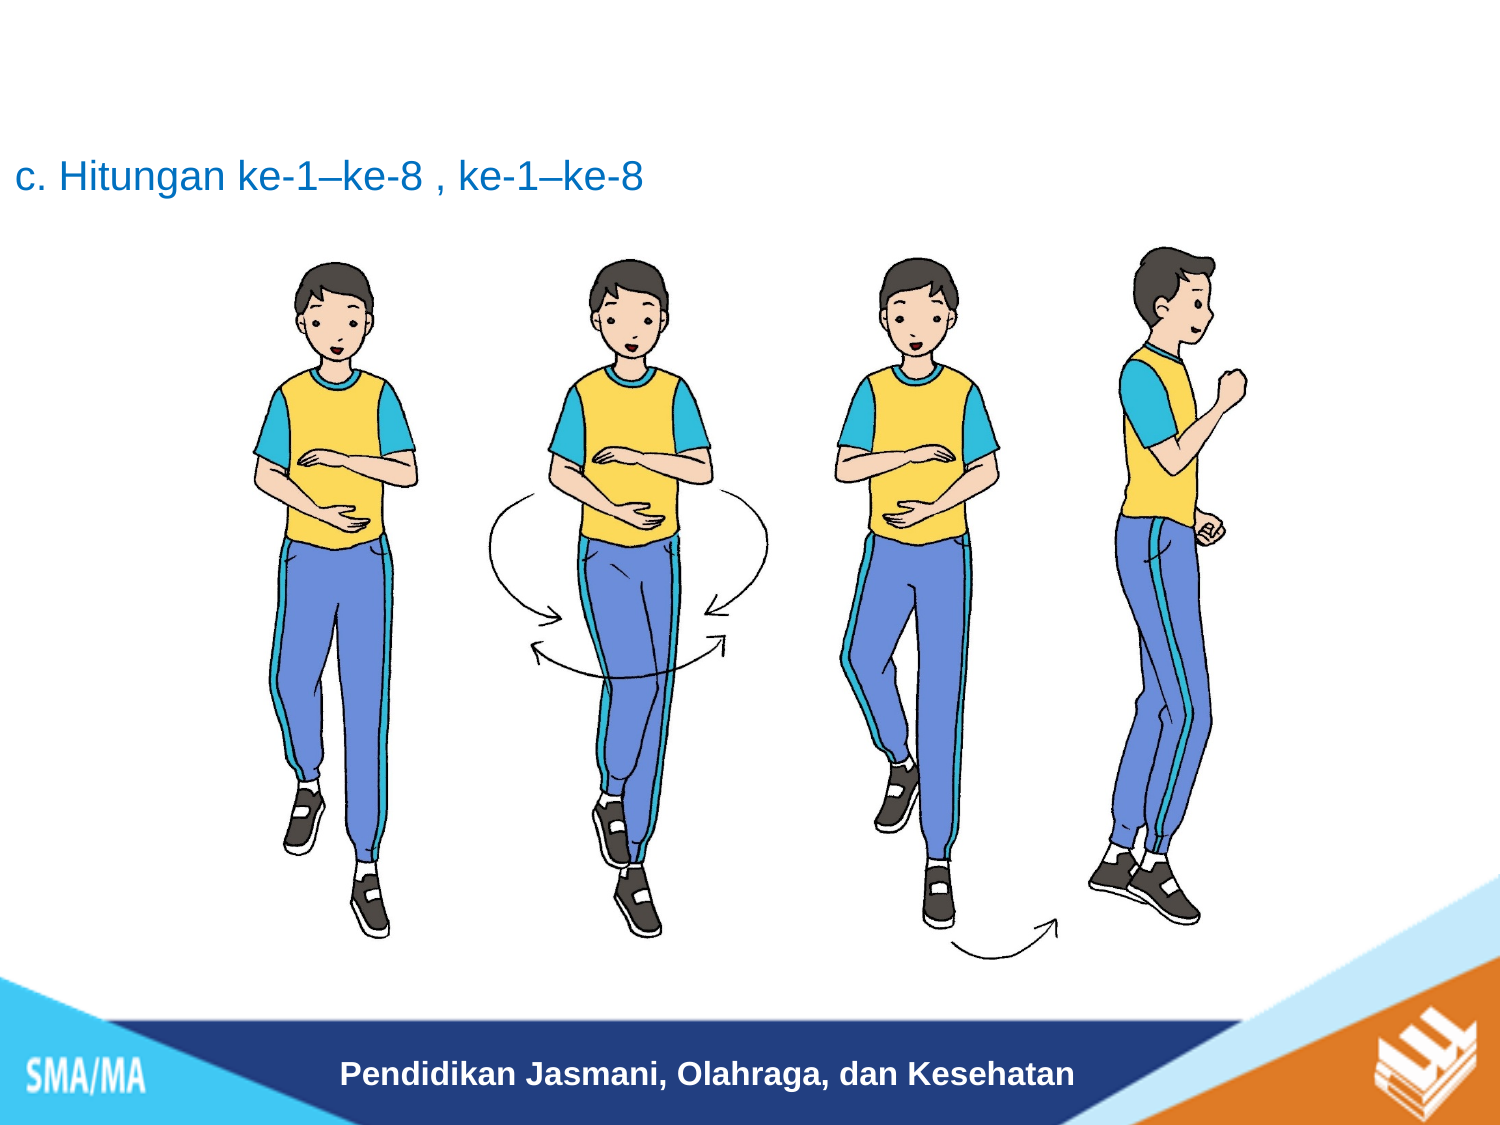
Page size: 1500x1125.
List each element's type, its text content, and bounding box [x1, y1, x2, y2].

text_box c. Hitungan ke-1–ke-8 , ke-1–ke-8 [0, 124, 789, 223]
picture [0, 245, 1500, 1125]
